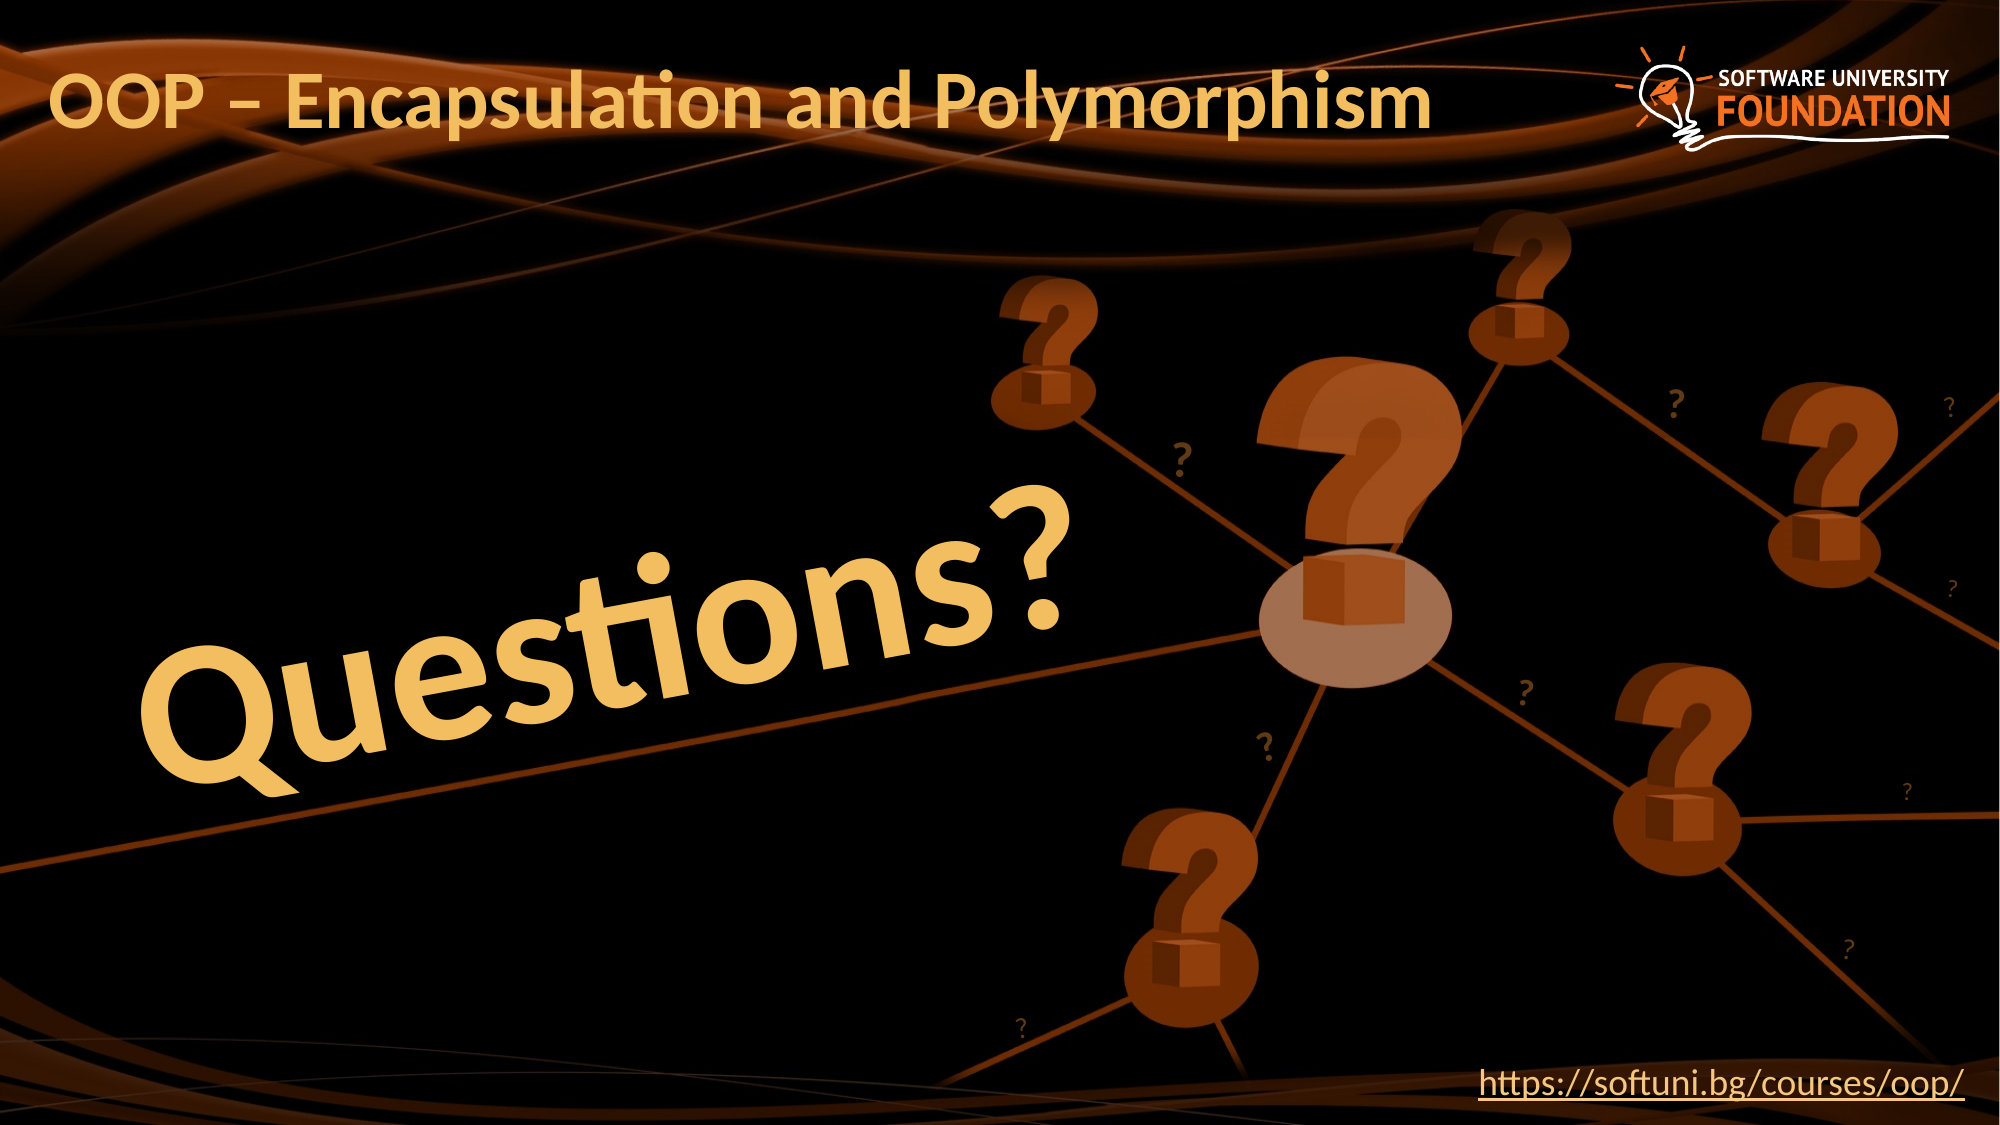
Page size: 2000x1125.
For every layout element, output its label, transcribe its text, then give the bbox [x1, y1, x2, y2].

list https://softuni.bg/courses/oop/ [250, 1050, 1971, 1110]
picture [0, 0, 2000, 1125]
title OOP – Encapsulation and Polymorphism [30, 19, 1595, 185]
